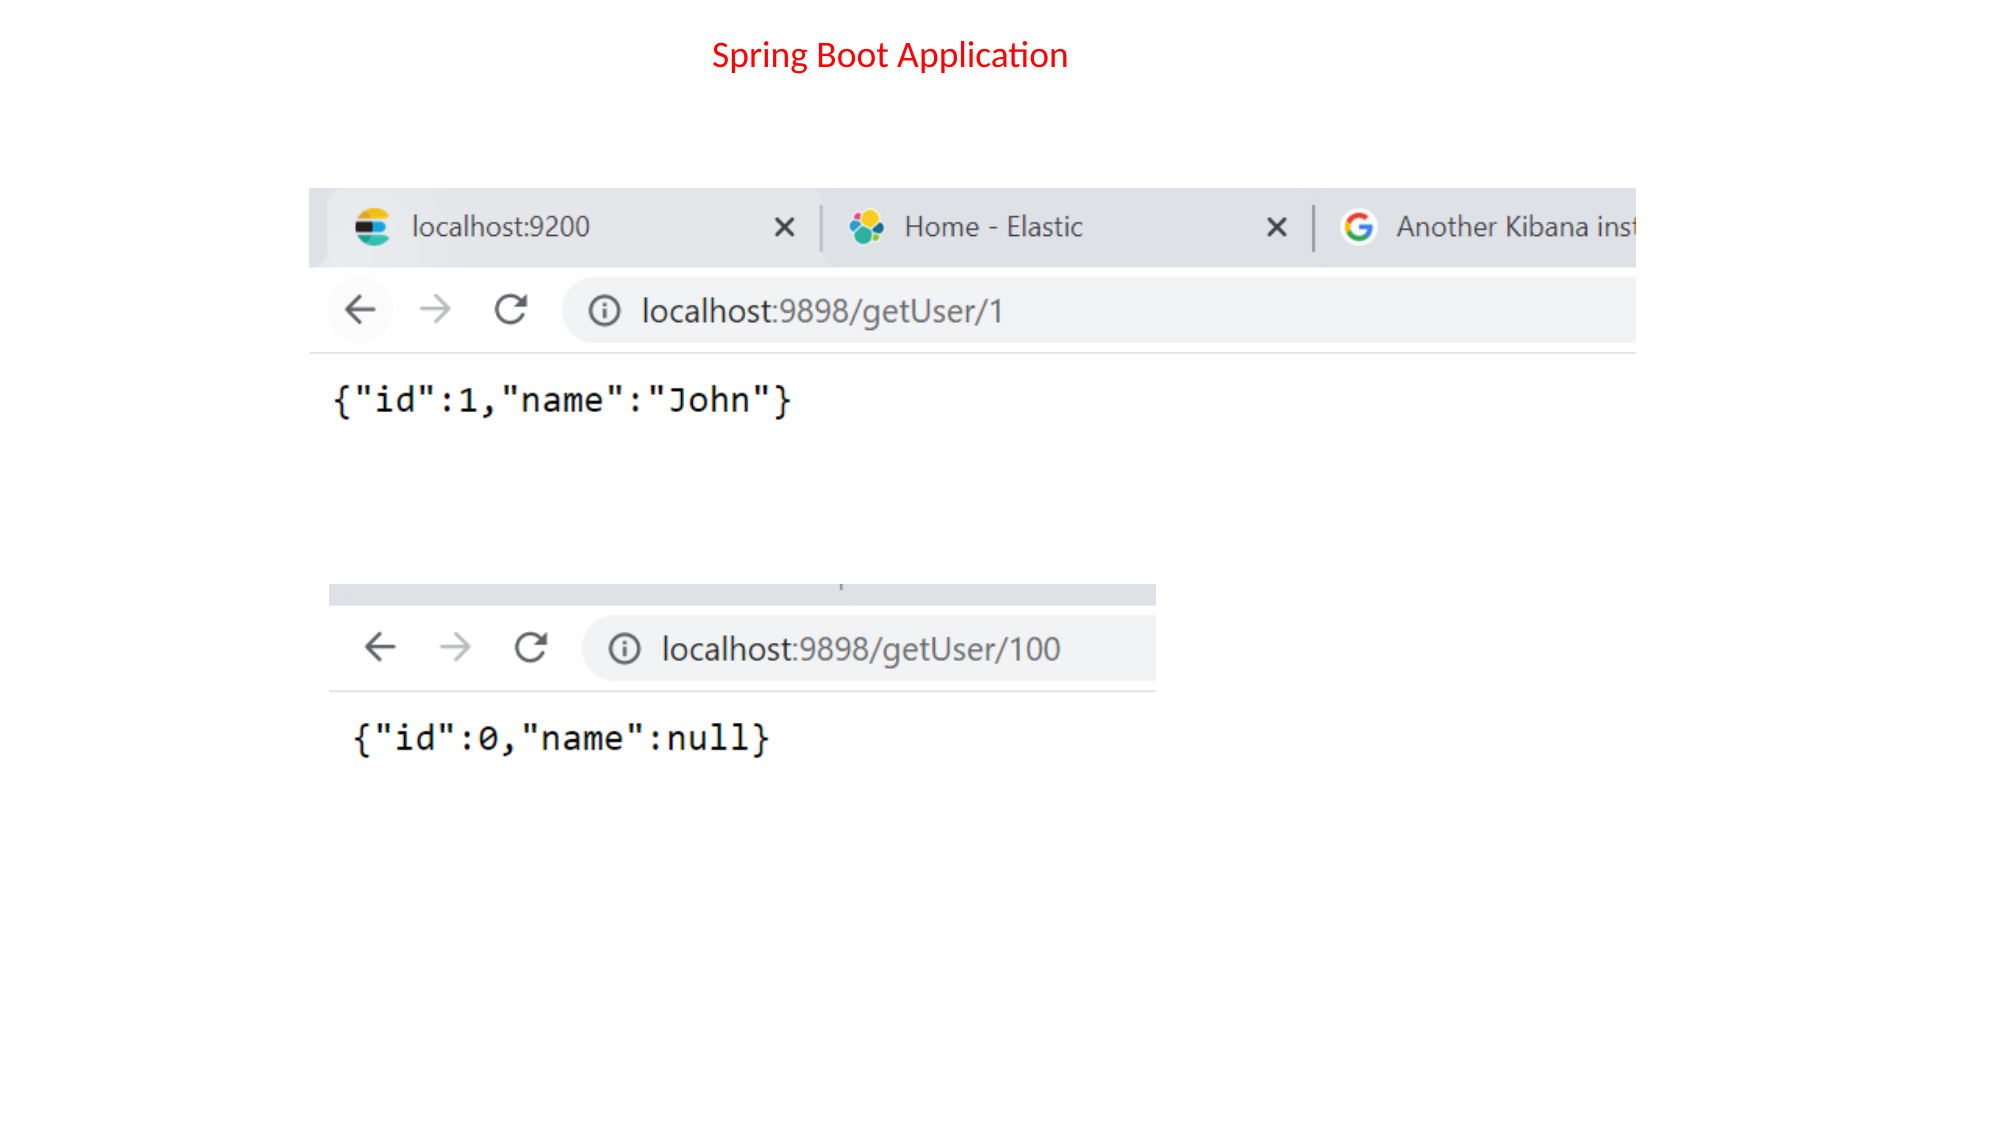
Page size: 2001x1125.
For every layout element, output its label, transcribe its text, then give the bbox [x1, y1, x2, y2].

picture [309, 188, 1636, 495]
text_box Spring Boot Application [368, 16, 1413, 88]
picture [329, 584, 1156, 780]
